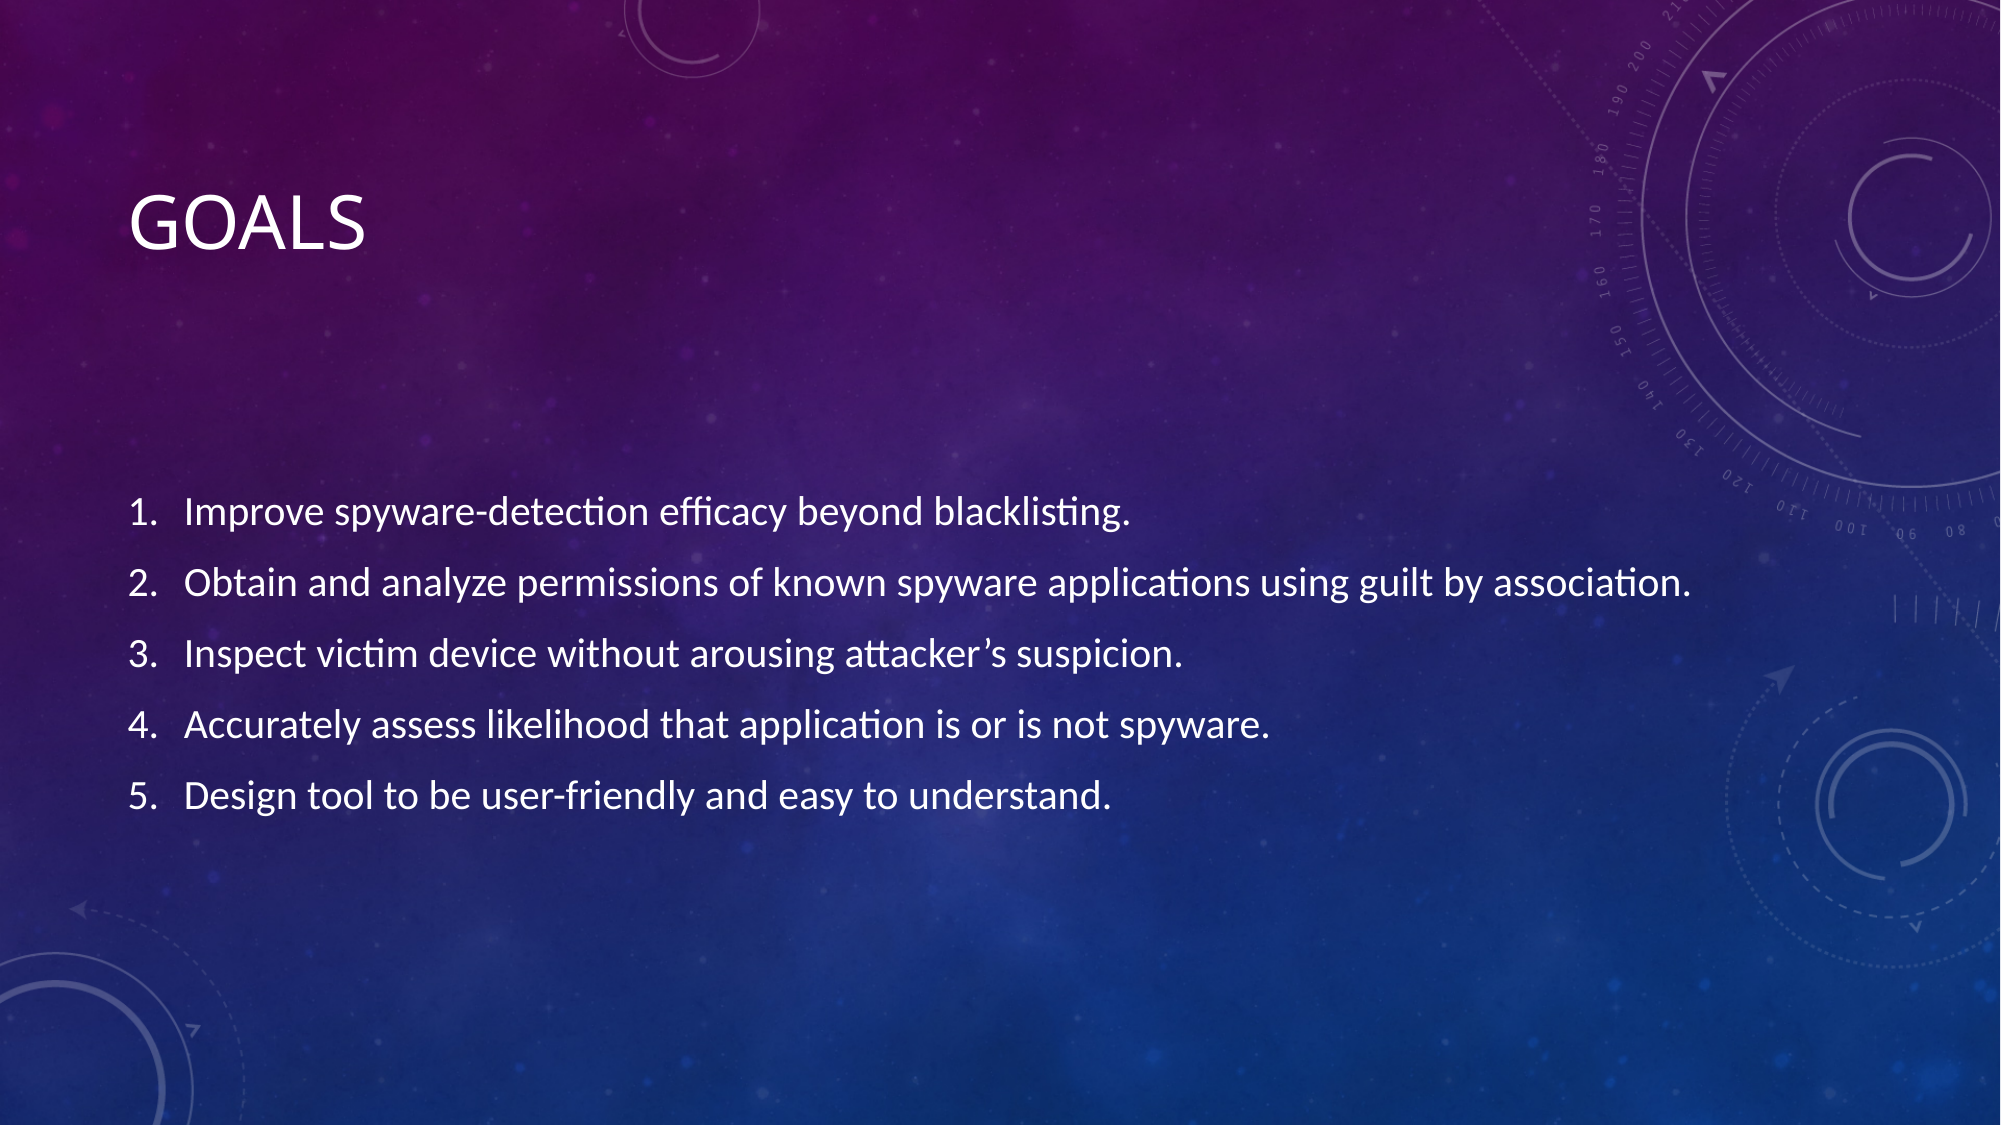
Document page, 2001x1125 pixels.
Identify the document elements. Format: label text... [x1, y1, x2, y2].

title Goals [112, 99, 1775, 339]
list Improve spyware-detection efficacy beyond blacklisting. Obtain and analyze permissions of known spyware applications using guilt by association. Inspect victim device without arousing attacker’s suspicion. Accurately assess likelihood that application is or is not spyware. Design tool to be user-friendly and easy to understand. [112, 351, 1775, 950]
picture [0, 0, 2001, 1125]
